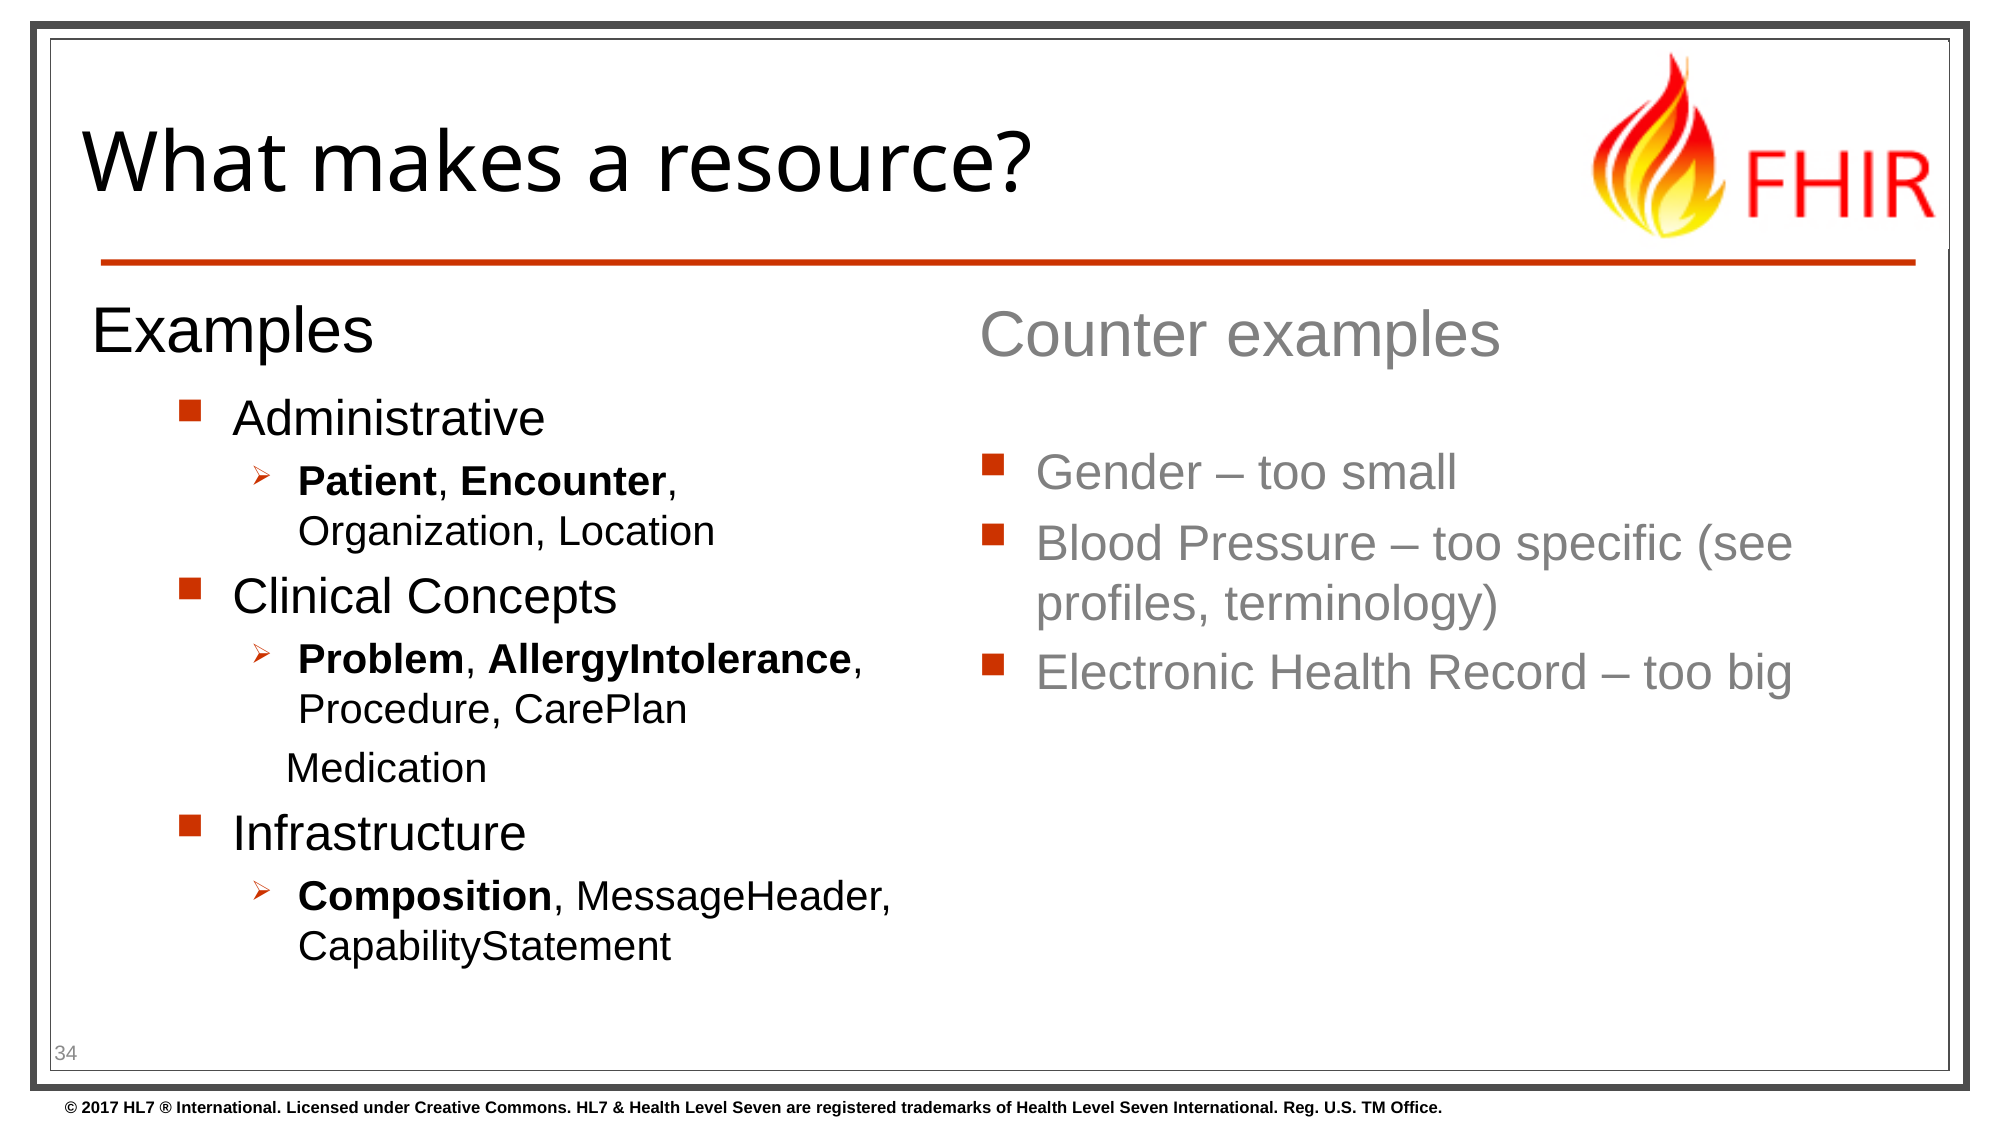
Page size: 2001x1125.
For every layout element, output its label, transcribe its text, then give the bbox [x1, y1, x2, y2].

text_box Counter examples [964, 284, 1628, 390]
title What makes a resource? [66, 73, 1501, 263]
text_box Gender – too small Blood Pressure – too specific (see profiles, terminology) Electronic Health Record – too big [964, 432, 1839, 1105]
text_box Examples [76, 280, 740, 386]
text_box 34 [39, 1034, 197, 1071]
text_box Administrative Patient, Encounter, Organization, Location Clinical Concepts Problem, AllergyIntolerance, Procedure, CarePlan Medication Infrastructure Composition, MessageHeader, CapabilityStatement [161, 378, 918, 1050]
picture [1578, 42, 1949, 249]
